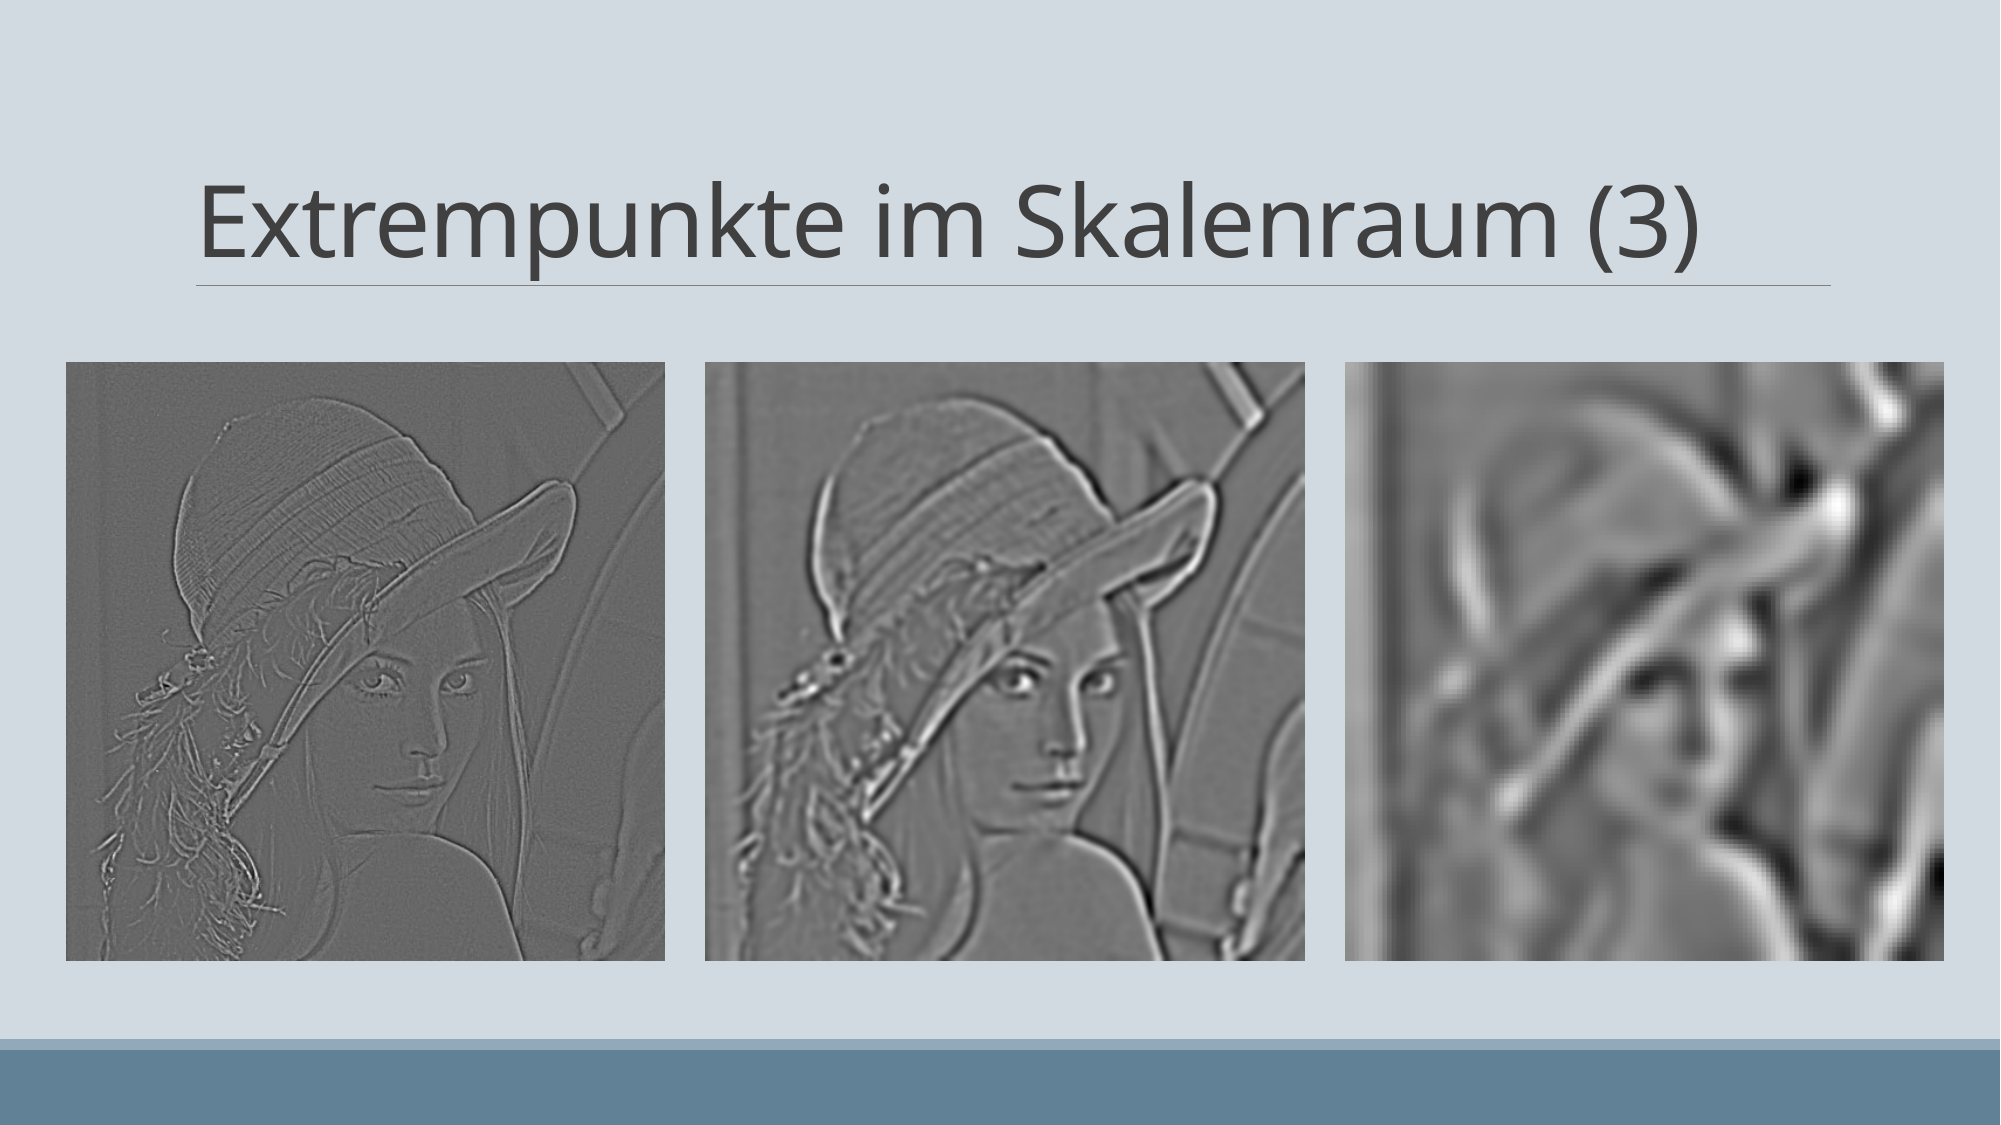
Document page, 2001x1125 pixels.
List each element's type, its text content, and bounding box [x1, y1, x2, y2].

picture [705, 361, 1305, 962]
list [1344, 361, 1945, 962]
picture [65, 362, 666, 962]
title Extrempunkte im Skalenraum (3) [180, 47, 1830, 285]
